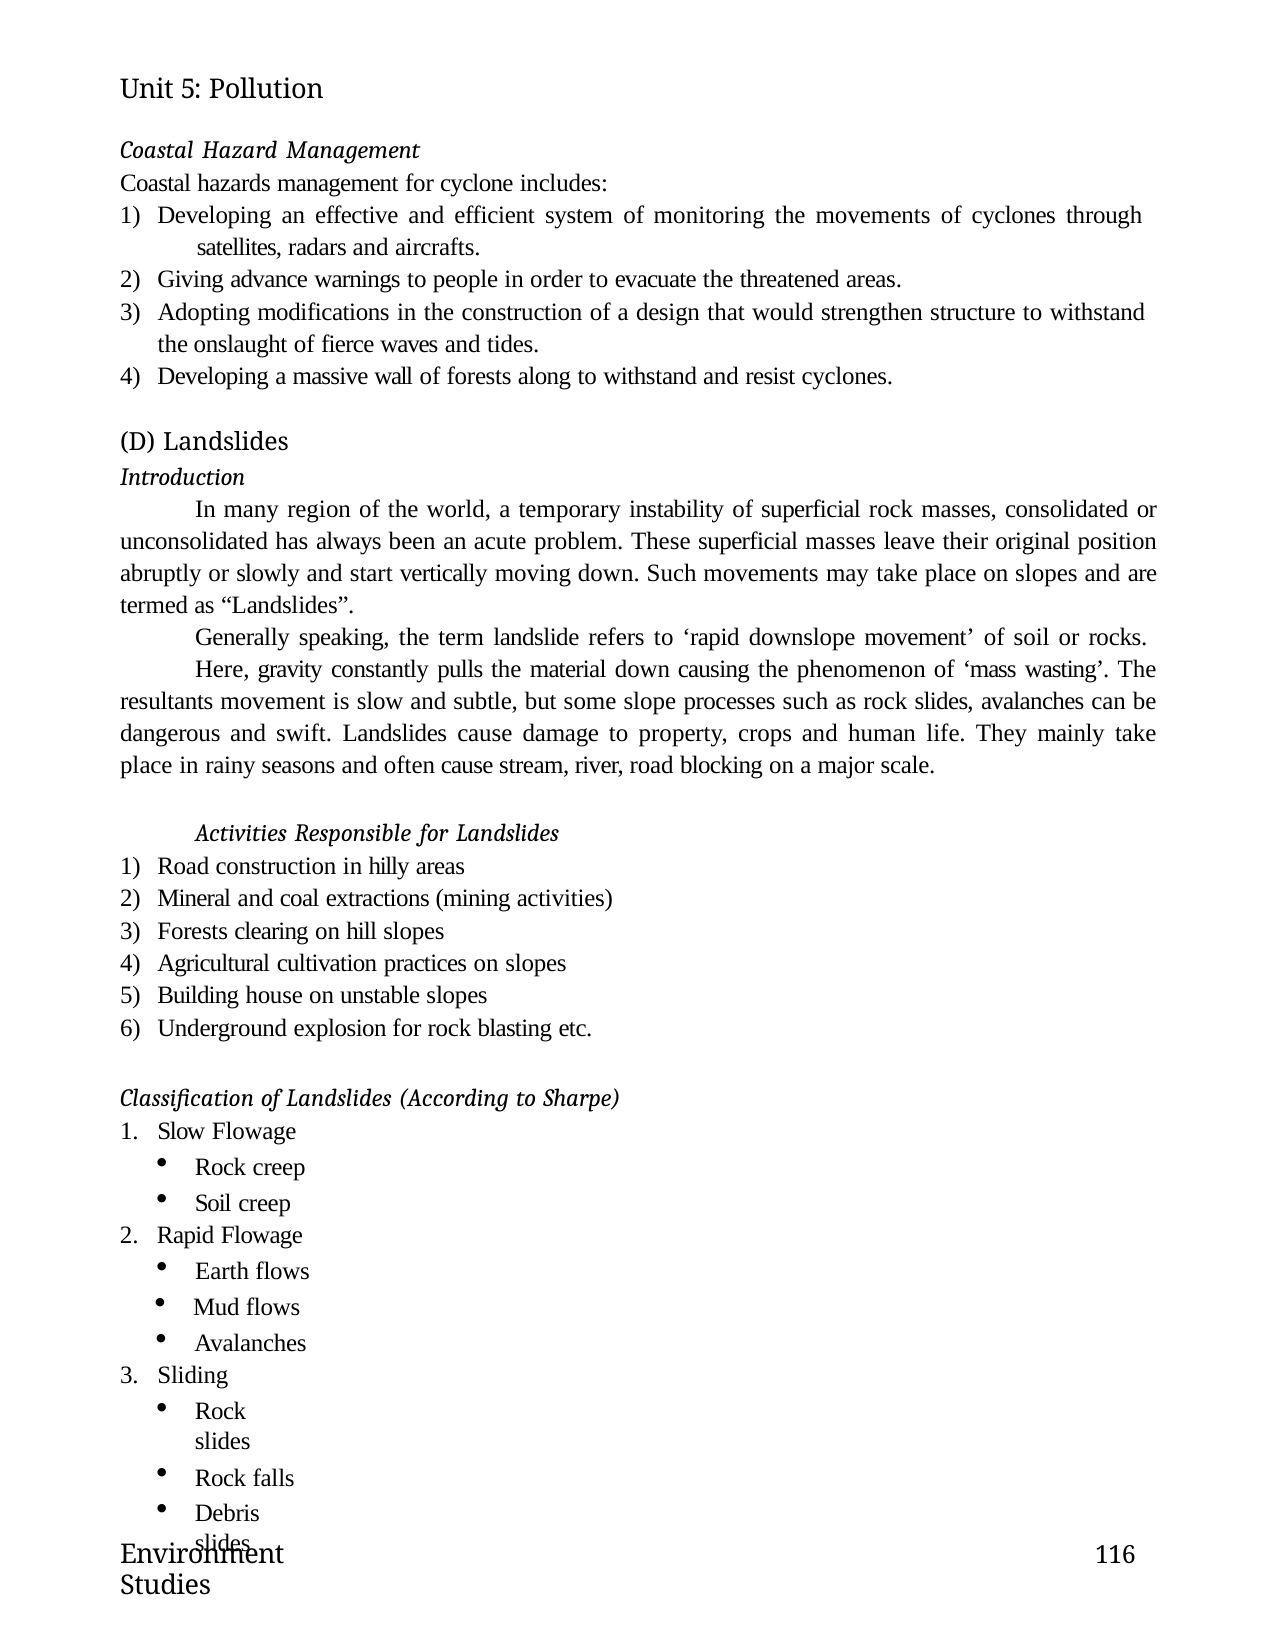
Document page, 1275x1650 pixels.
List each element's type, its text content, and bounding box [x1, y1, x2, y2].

slide_number 116 [1088, 1557, 1137, 1650]
text_box Unit 5: Pollution Coastal Hazard Management Coastal hazards management for cyclone includes: Developing an effective and efficient system of monitoring the movements of cyclones through satellites, radars and aircrafts. Giving advance warnings to people in order to evacuate the threatened areas. Adopting modifications in the construction of a design that would strengthen structure to withstand the onslaught of fierce waves and tides. Developing a massive wall of forests along to withstand and resist cyclones. Landslides Introduction In many region of the world, a temporary instability of superficial rock masses, consolidated or unconsolidated has always been an acute problem. These superficial masses leave their original position abruptly or slowly and start vertically moving down. Such movements may take place on slopes and are termed as “Landslides”. Generally speaking, the term landslide refers to ‘rapid downslope movement’ of soil or rocks. Here, gravity constantly pulls the material down causing the phenomenon of ‘mass wasting’. The resultants movement is slow and subtle, but some slope processes such as rock slides, avalanches can be dangerous and swift. Landslides cause damage to property, crops and human life. They mainly take place in rainy seasons and often cause stream, river, road blocking on a major scale. Activities Responsible for Landslides Road construction in hilly areas Mineral and coal extractions (mining activities) Forests clearing on hill slopes Agricultural cultivation practices on slopes Building house on unstable slopes Underground explosion for rock blasting etc. Classification of Landslides (According to Sharpe) Slow Flowage Rock creep Soil creep Rapid Flowage Earth flows Mud flows Avalanches Sliding Rock slides Rock falls Debris slides [117, 69, 1158, 1557]
footer Environment Studies [117, 1557, 365, 1650]
